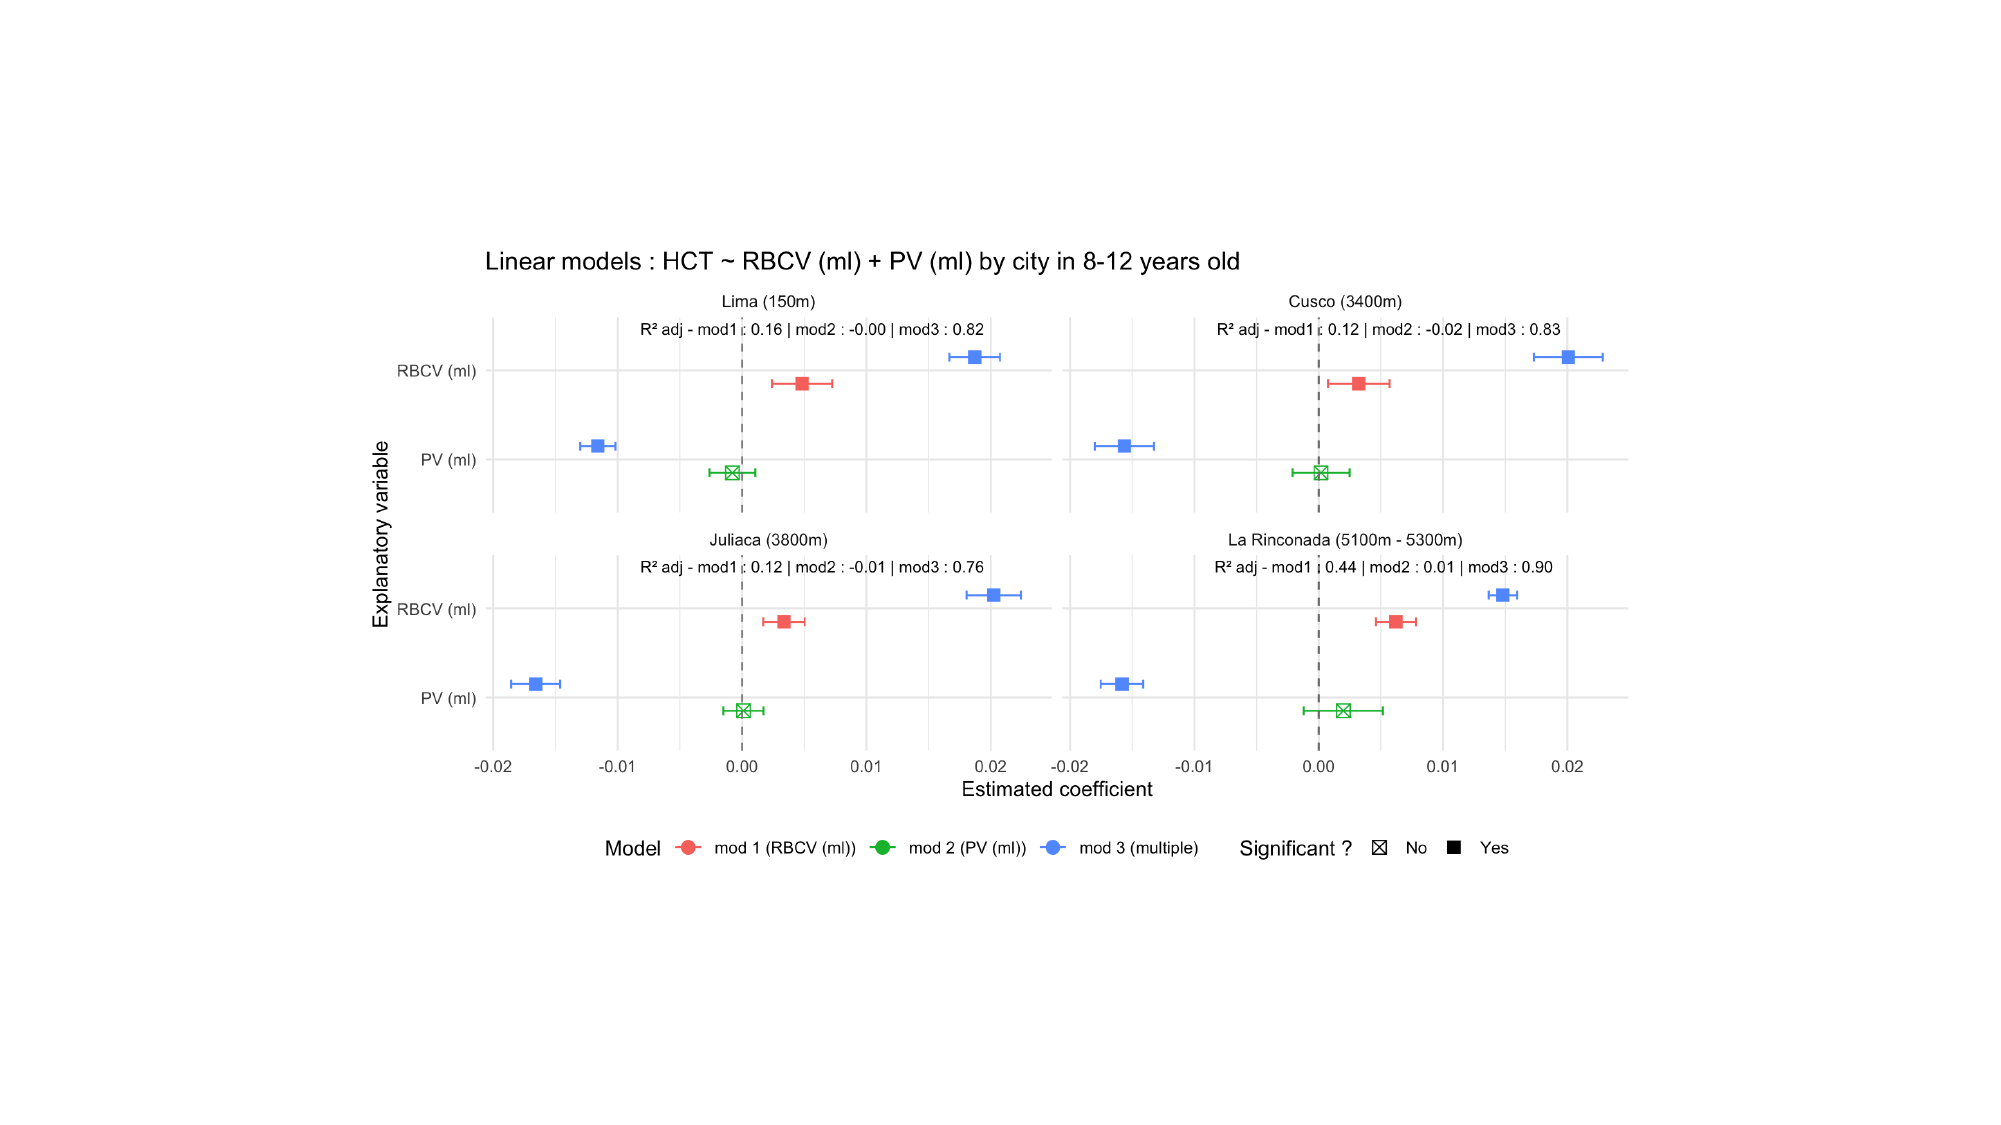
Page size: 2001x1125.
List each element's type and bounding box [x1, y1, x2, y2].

picture [361, 240, 1638, 884]
